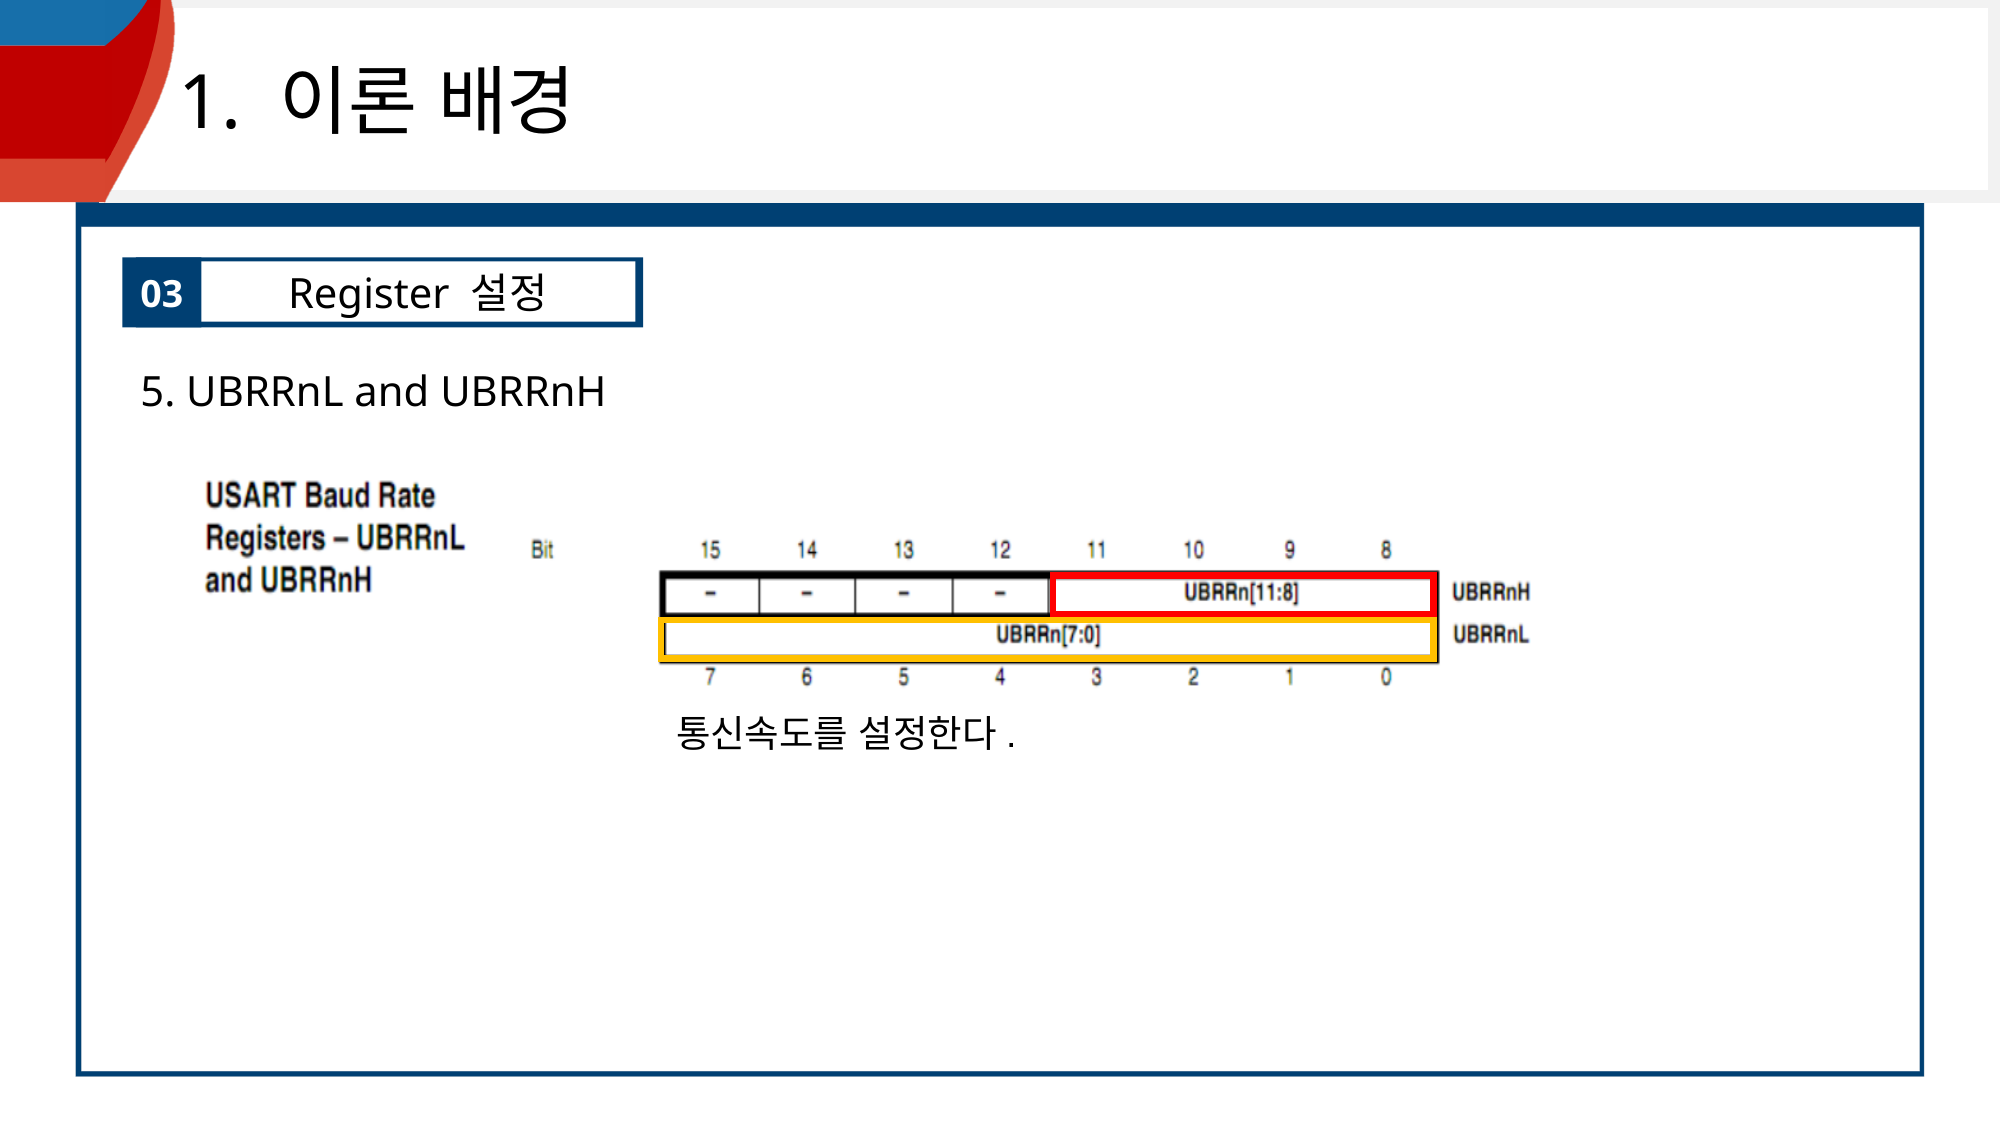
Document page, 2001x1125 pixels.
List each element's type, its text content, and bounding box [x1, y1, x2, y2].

picture [186, 454, 1564, 697]
text_box 통신속도를 설정한다. [661, 702, 1663, 762]
text_box 5. UBRRnL and UBRRnH [125, 356, 1126, 422]
text_box 03 [121, 256, 202, 328]
text_box [80, 226, 1921, 1072]
text_box [75, 201, 1925, 1078]
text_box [135, 257, 644, 328]
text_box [0, 0, 184, 203]
text_box 1. 이론 배경 [184, 0, 1995, 198]
